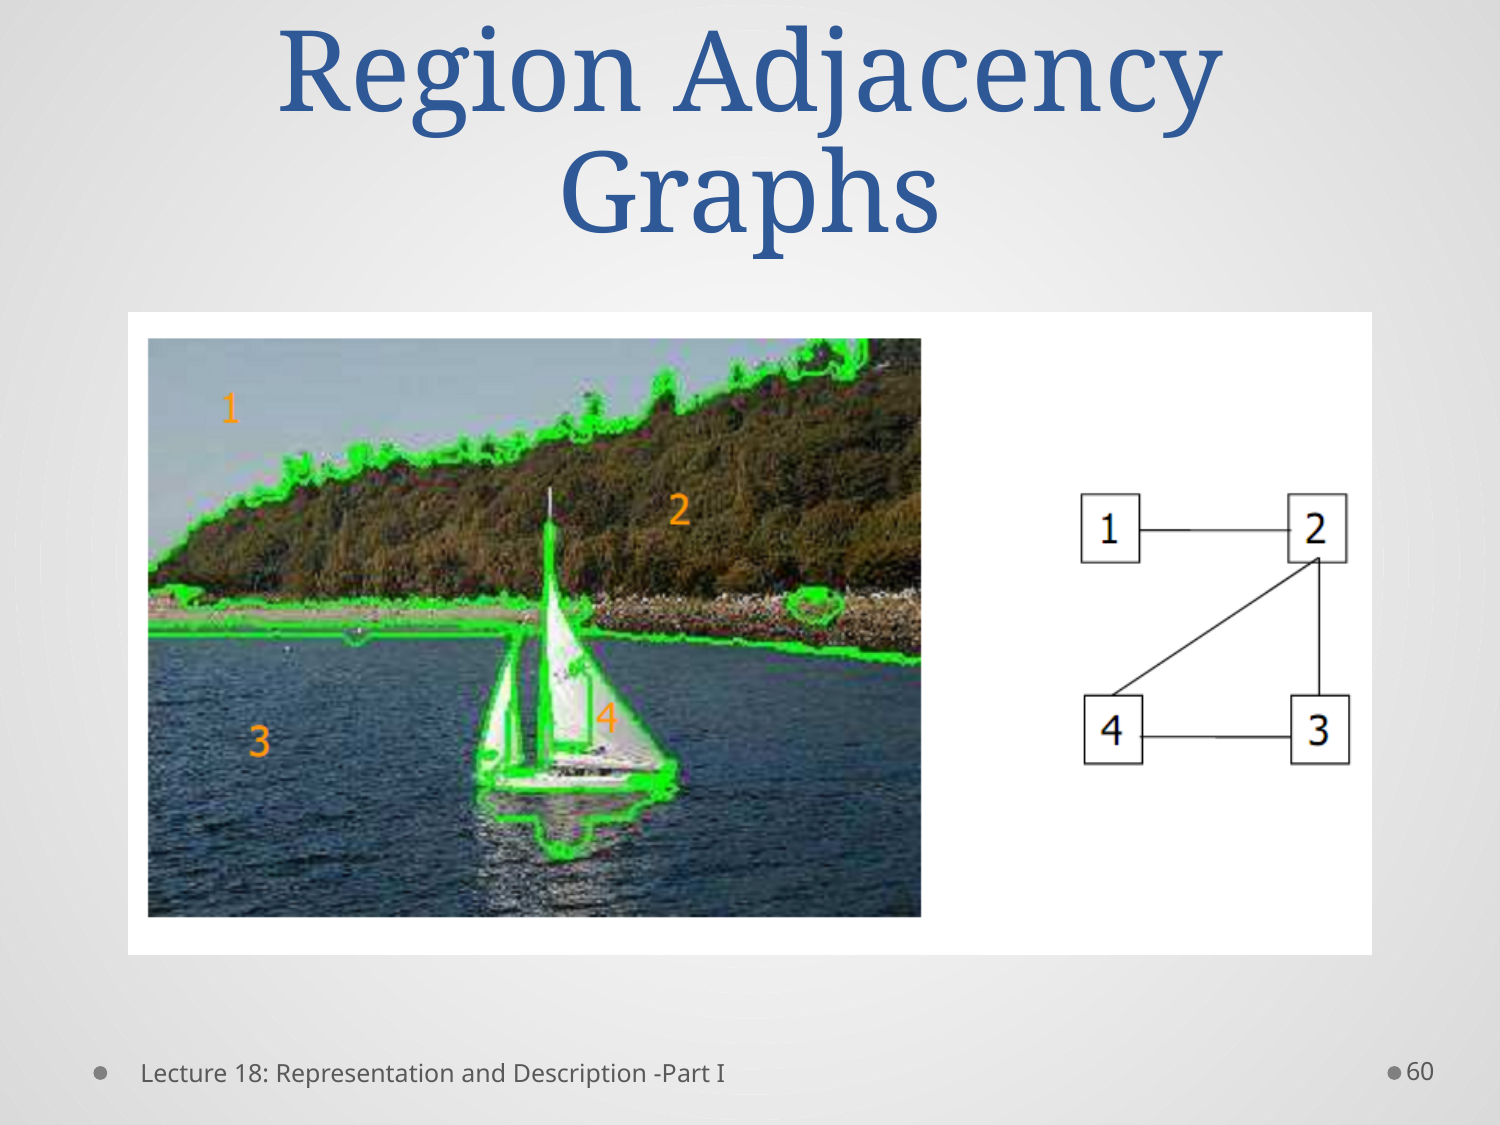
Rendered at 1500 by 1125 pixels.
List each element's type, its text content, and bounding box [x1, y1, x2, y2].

slide_number 60 [1401, 1042, 1494, 1103]
picture [128, 312, 1372, 956]
title Region Adjacency Graphs [75, 0, 1425, 263]
